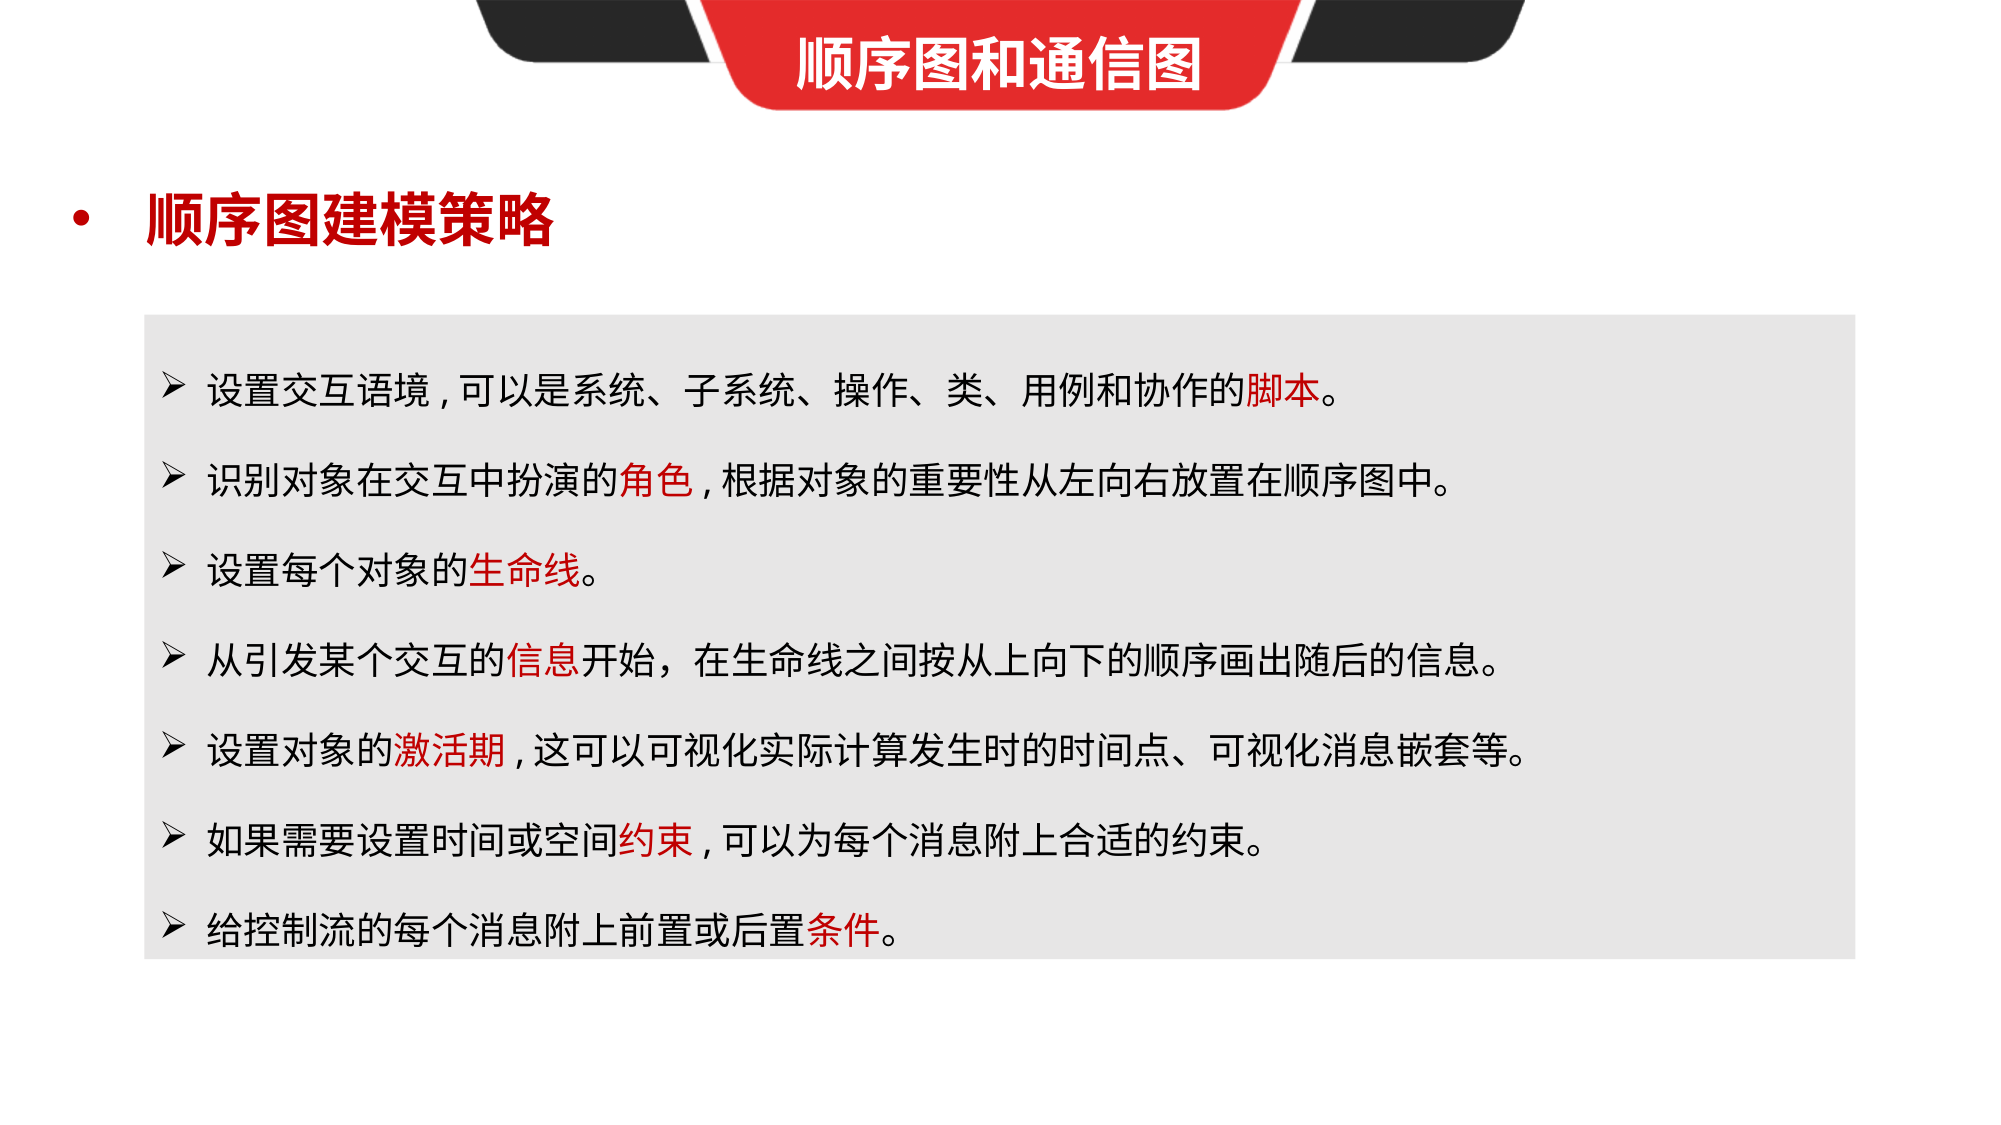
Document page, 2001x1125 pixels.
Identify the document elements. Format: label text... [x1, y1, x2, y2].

picture [475, 0, 1525, 111]
text_box 设置交互语境,可以是系统、子系统、操作、类、用例和协作的脚本。 识别对象在交互中扮演的角色,根据对象的重要性从左向右放置在顺序图中。 设置每个对象的生命线。 从引发某个交互的信息开始，在生命线之间按从上向下的顺序画出随后的信息。 设置对象的激活期,这可以可视化实际计算发生时的时间点、可视化消息嵌套等。 如果需要设置时间或空间约束,可以为每个消息附上合适的约束。 给控制流的每个消息附上前置或后置条件。 [144, 314, 1856, 960]
text_box 顺序图建模策略 [56, 105, 1888, 340]
